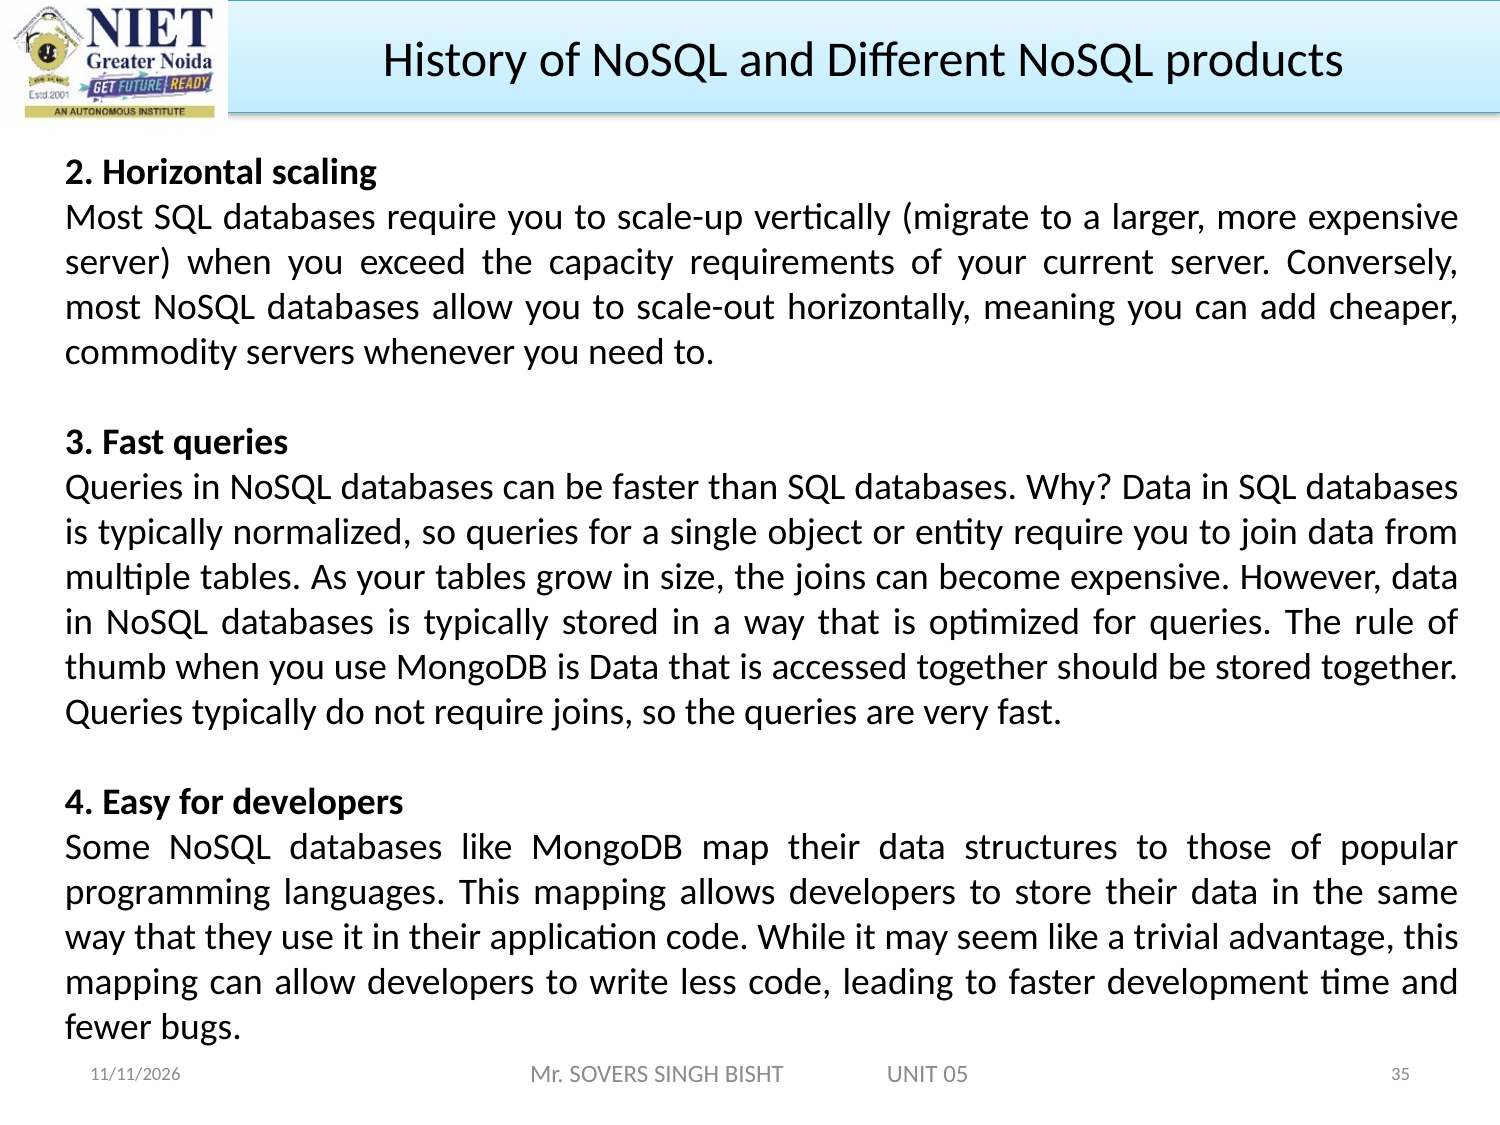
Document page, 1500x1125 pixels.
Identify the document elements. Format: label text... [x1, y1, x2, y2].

footer Mr. SOVERS SINGH BISHT UNIT 05 [512, 1055, 988, 1103]
slide_number 35 [1074, 1055, 1425, 1103]
text_box History of NoSQL and Different NoSQL products [231, 0, 1500, 113]
picture [0, 0, 238, 130]
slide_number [75, 1055, 425, 1103]
text_box 2. Horizontal scaling Most SQL databases require you to scale-up vertically (migrate to a larger, more expensive server) when you exceed the capacity requirements of your current server. Conversely, most NoSQL databases allow you to scale-out horizontally, meaning you can add cheaper, commodity servers whenever you need to. 3. Fast queries Queries in NoSQL databases can be faster than SQL databases. Why? Data in SQL databases is typically normalized, so queries for a single object or entity require you to join data from multiple tables. As your tables grow in size, the joins can become expensive. However, data in NoSQL databases is typically stored in a way that is optimized for queries. The rule of thumb when you use MongoDB is Data that is accessed together should be stored together. Queries typically do not require joins, so the queries are very fast. 4. Easy for developers Some NoSQL databases like MongoDB map their data structures to those of popular programming languages. This mapping allows developers to store their data in the same way that they use it in their application code. While it may seem like a trivial advantage, this mapping can allow developers to write less code, leading to faster development time and fewer bugs. [49, 139, 1475, 1055]
